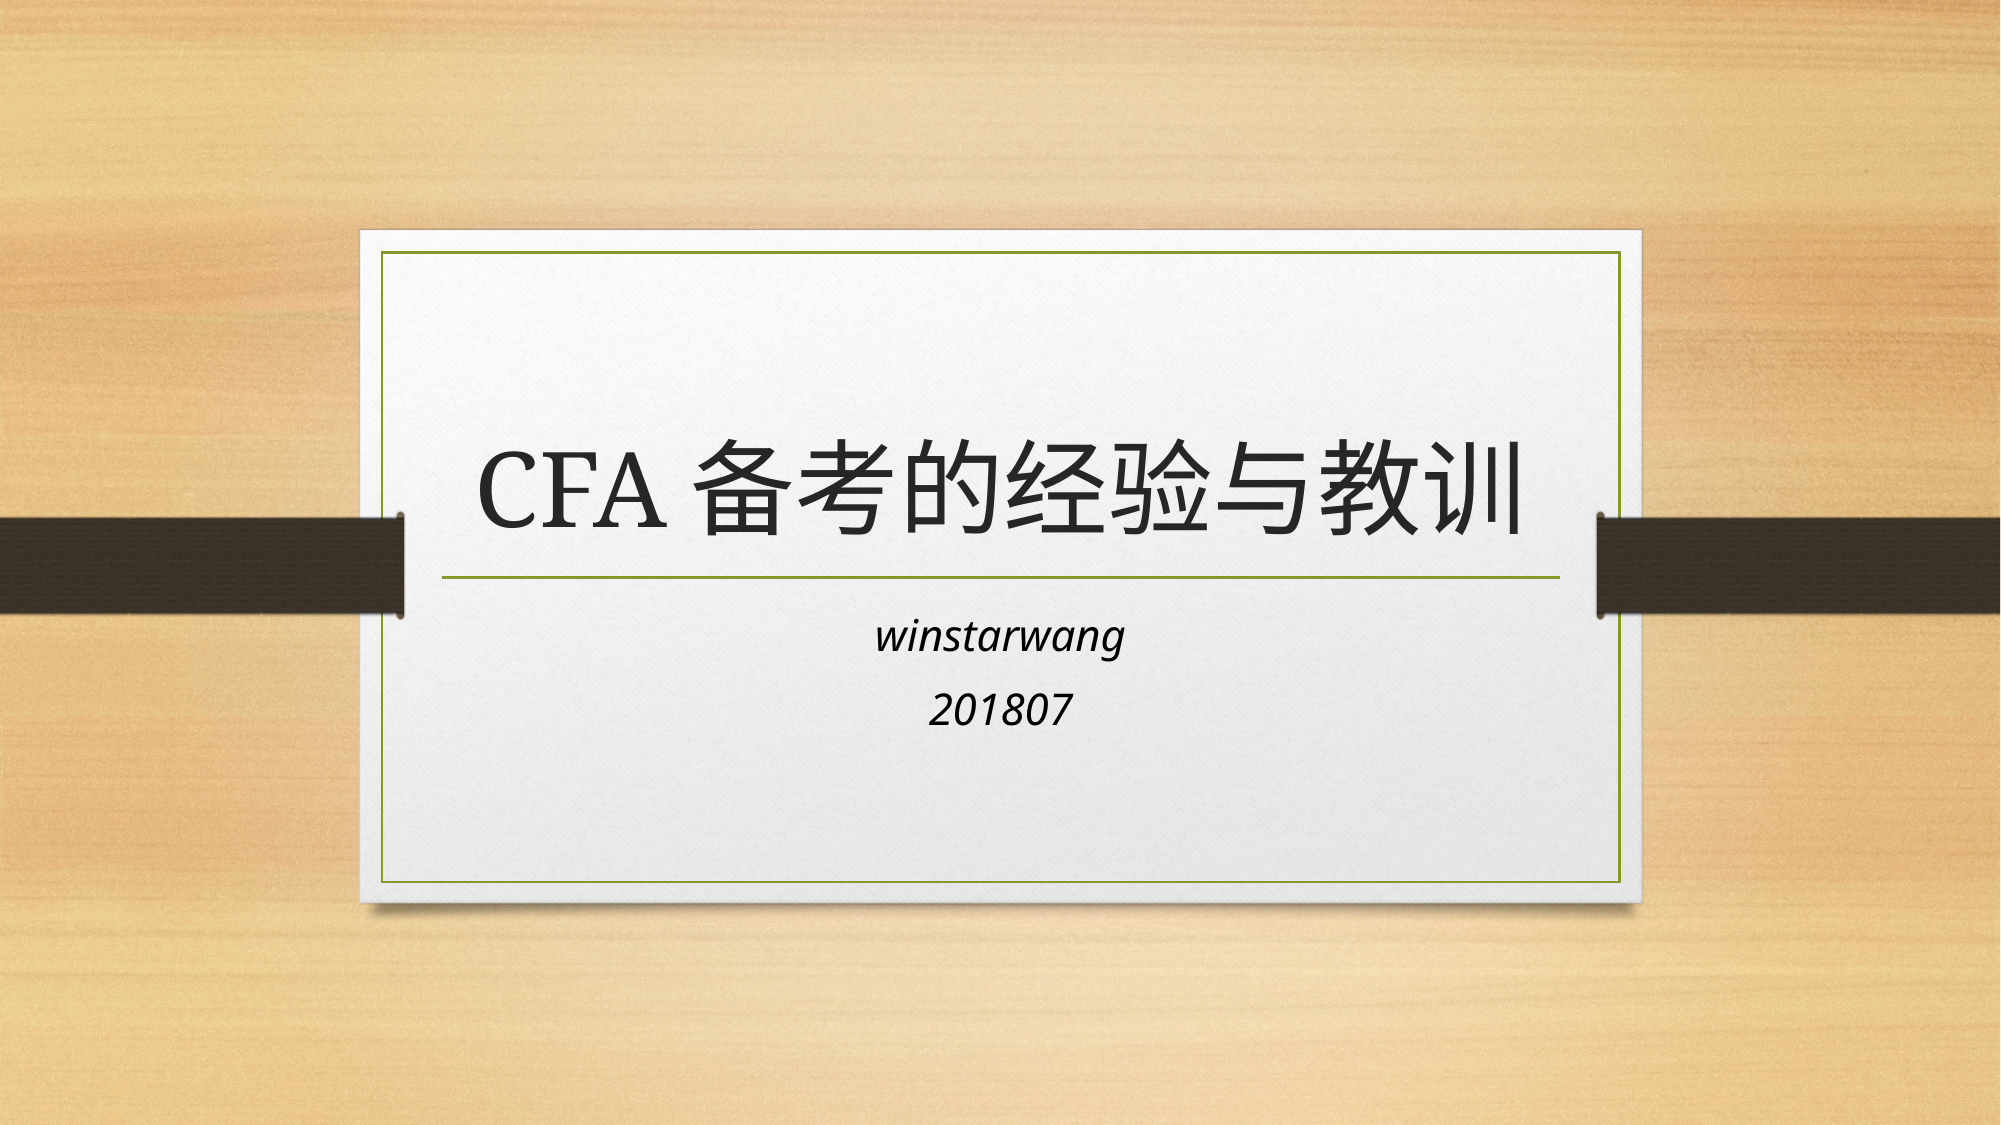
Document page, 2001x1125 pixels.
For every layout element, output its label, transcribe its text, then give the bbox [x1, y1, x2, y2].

title CFA备考的经验与教训 [441, 306, 1560, 556]
subtitle winstarwang 201807 [441, 600, 1560, 817]
picture [0, 0, 2001, 1125]
